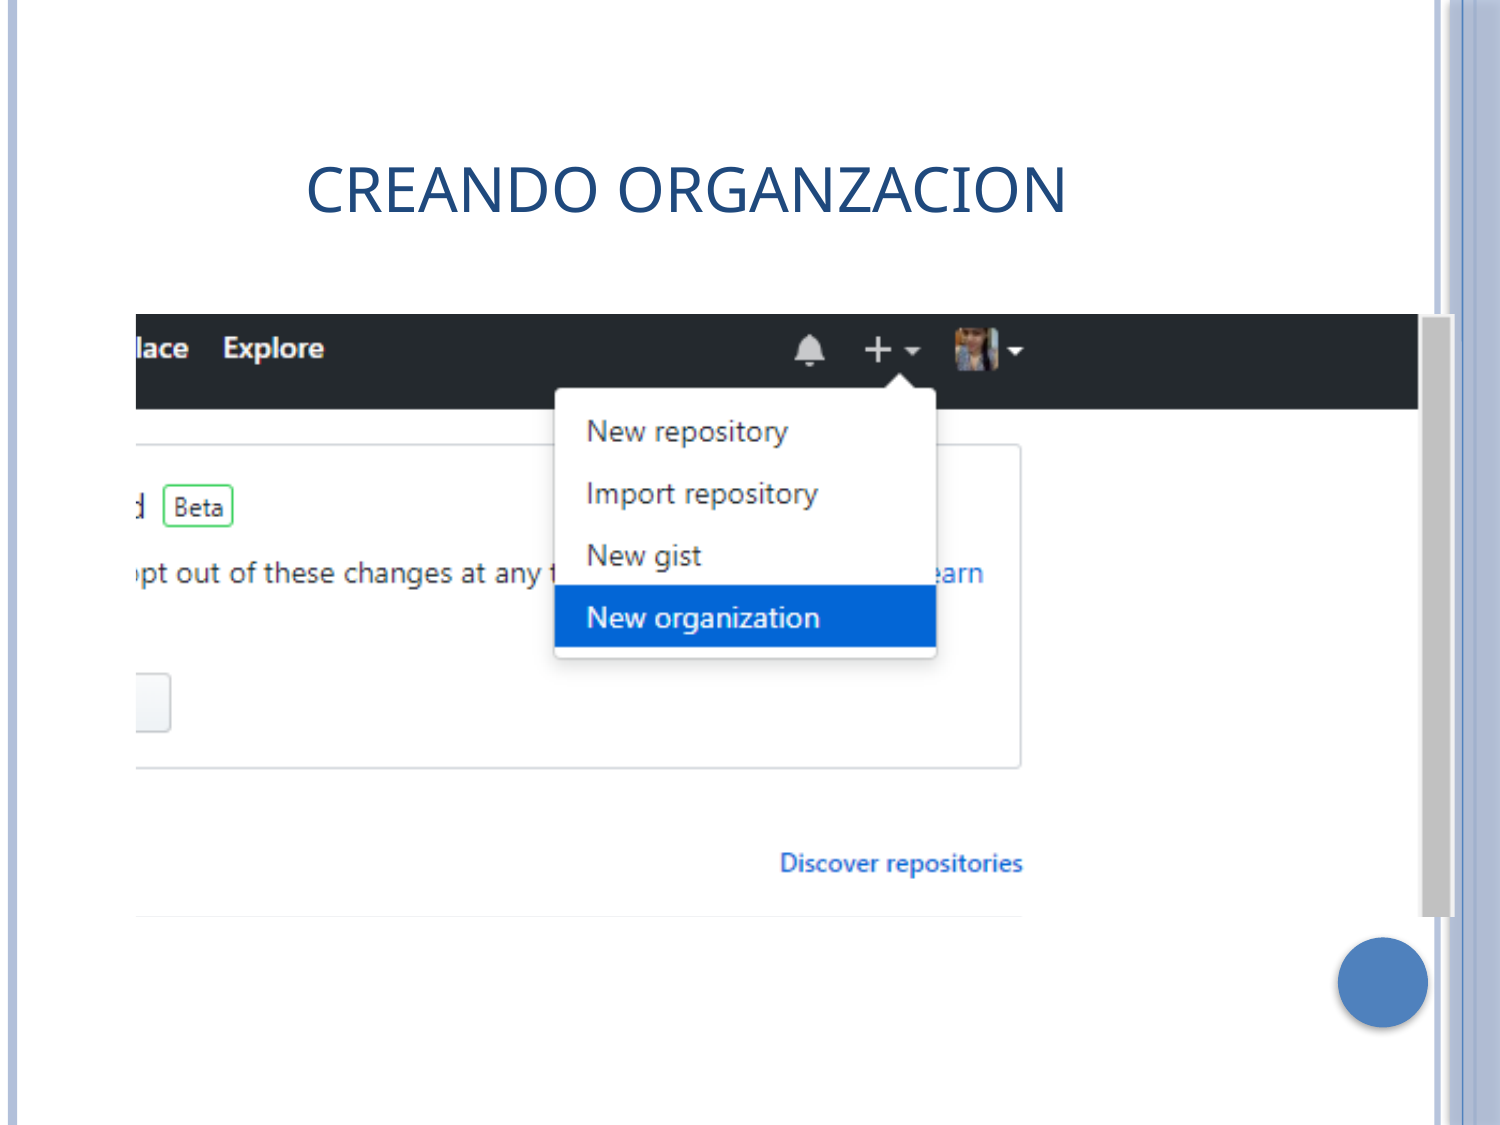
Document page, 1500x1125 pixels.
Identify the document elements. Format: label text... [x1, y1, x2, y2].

title CREANDO ORGANZACION [75, 45, 1300, 233]
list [135, 313, 1456, 918]
